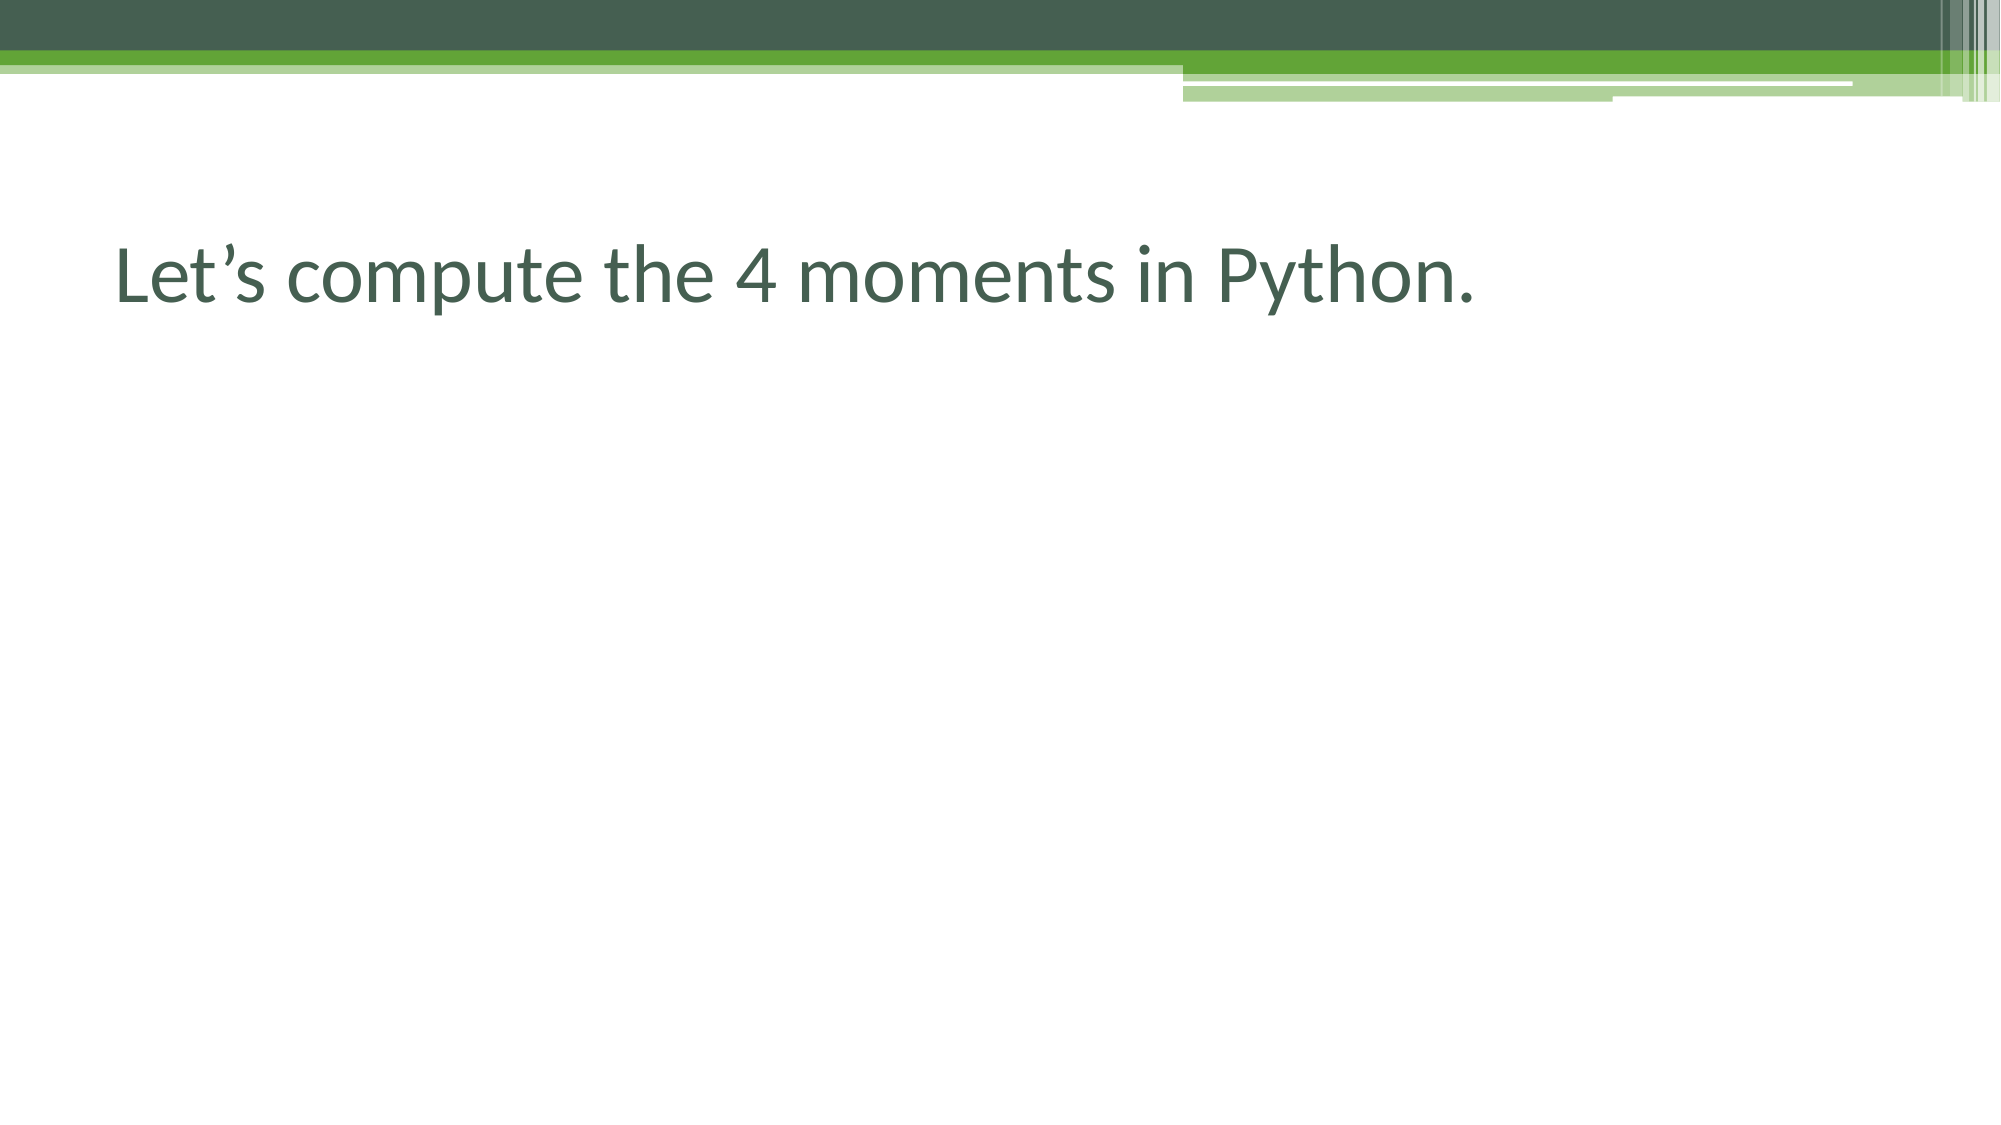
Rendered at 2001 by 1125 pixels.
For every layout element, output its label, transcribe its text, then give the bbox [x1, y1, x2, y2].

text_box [0, 0, 2000, 103]
title Let’s compute the 4 moments in Python. [112, 217, 1488, 408]
